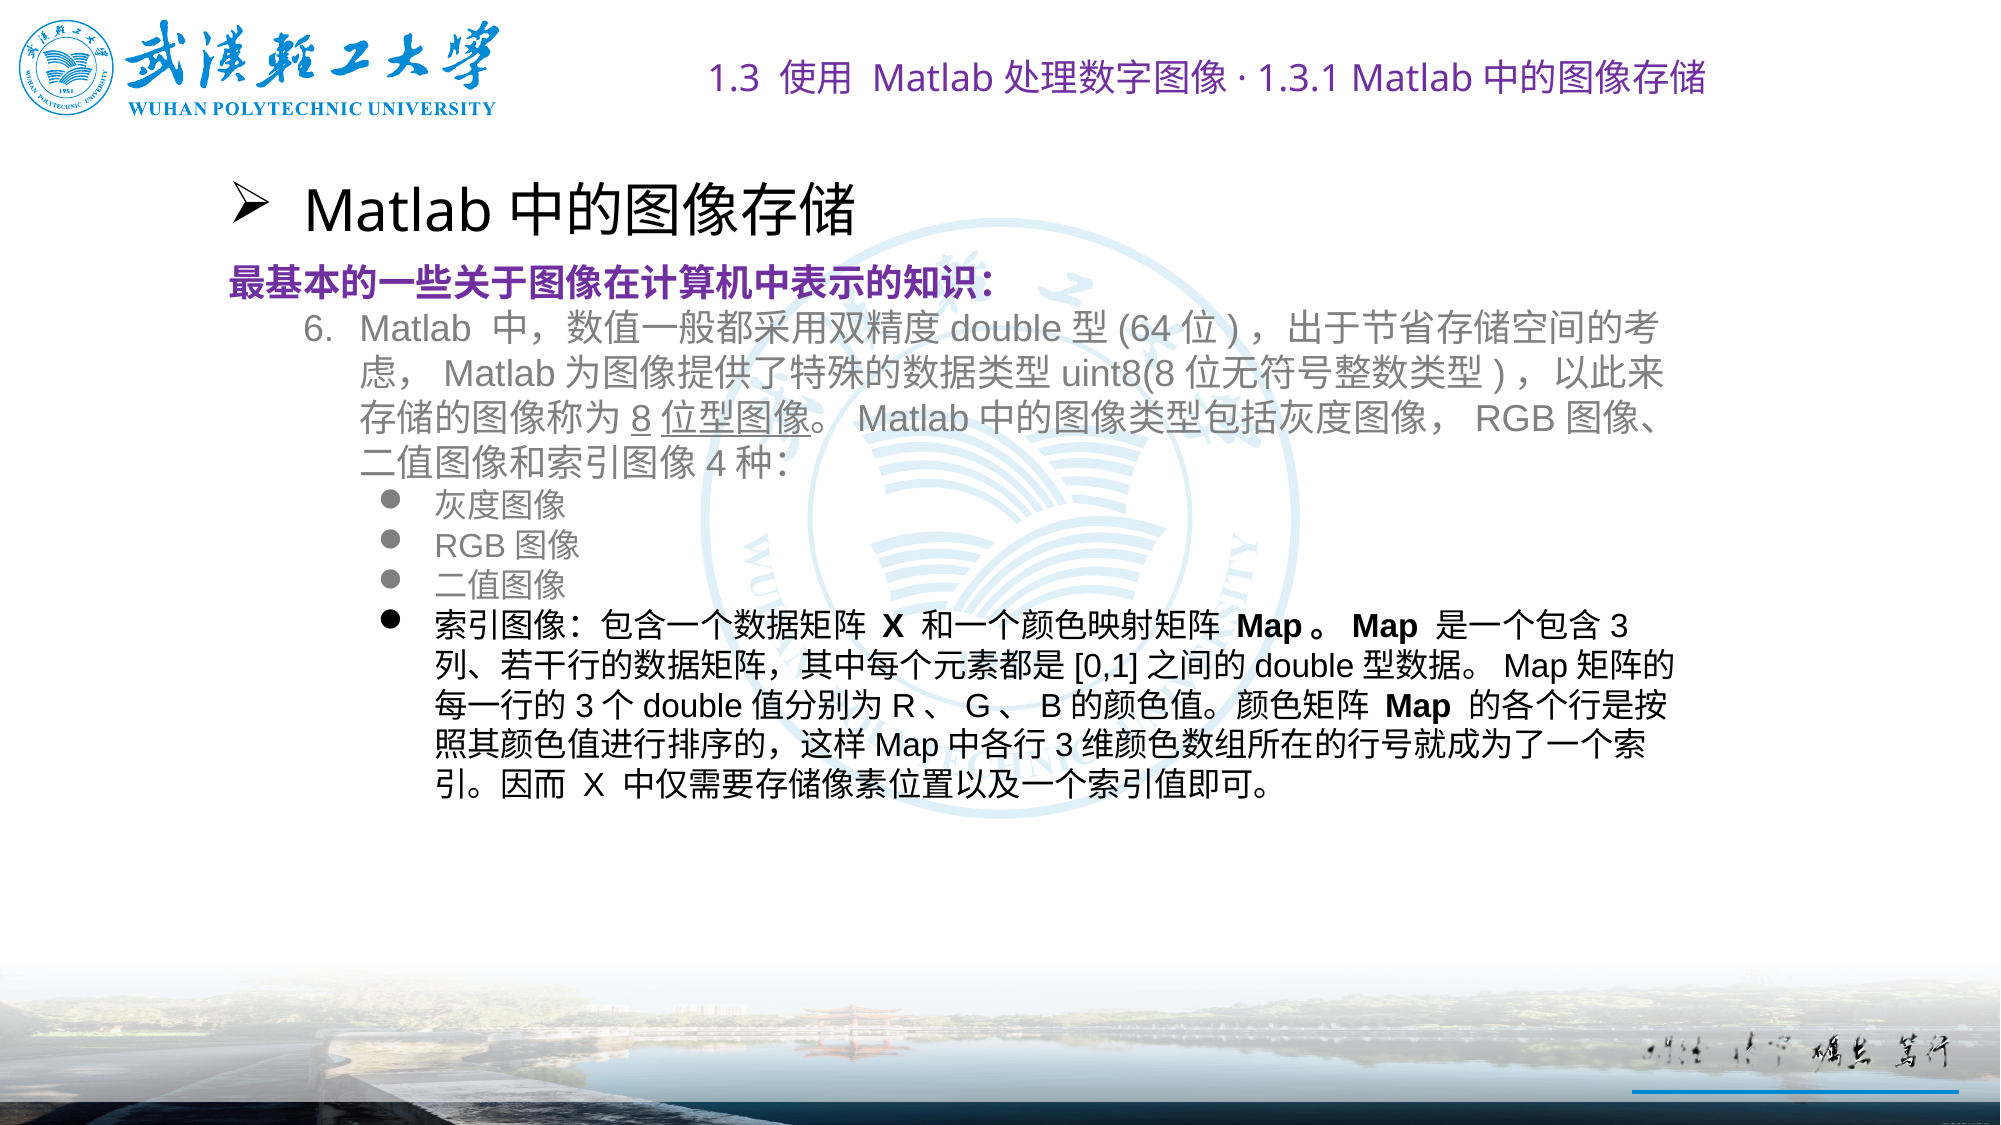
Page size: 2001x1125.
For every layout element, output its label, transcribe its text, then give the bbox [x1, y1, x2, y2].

text_box 1.3 使用 Matlab处理数字图像· 1.3.1 Matlab中的图像存储 [644, 46, 1770, 107]
title Matlab中的图像存储 [213, 168, 1714, 251]
picture [1632, 1090, 1961, 1094]
picture [0, 1102, 2000, 1125]
subtitle 最基本的一些关于图像在计算机中表示的知识： Matlab 中，数值一般都采用双精度double型(64位)，出于节省存储空间的考虑，Matlab为图像提供了特殊的数据类型uint8(8位无符号整数类型)，以此来存储的图像称为8位型图像。Matlab中的图像类型包括灰度图像，RGB图像、二值图像和索引图像4种： 灰度图像 RGB图像 二值图像 索引图像：包含一个数据矩阵 X 和一个颜色映射矩阵 Map。Map 是一个包含3列、若干行的数据矩阵，其中每个元素都是[0,1]之间的double型数据。Map矩阵的每一行的3个double值分别为R、G、B的颜色值。颜色矩阵 Map 的各个行是按照其颜色值进行排序的，这样Map中各行3维颜色数组所在的行号就成为了一个索引。因而 X 中仅需要存储像素位置以及一个索引值即可。 [213, 251, 1714, 1019]
